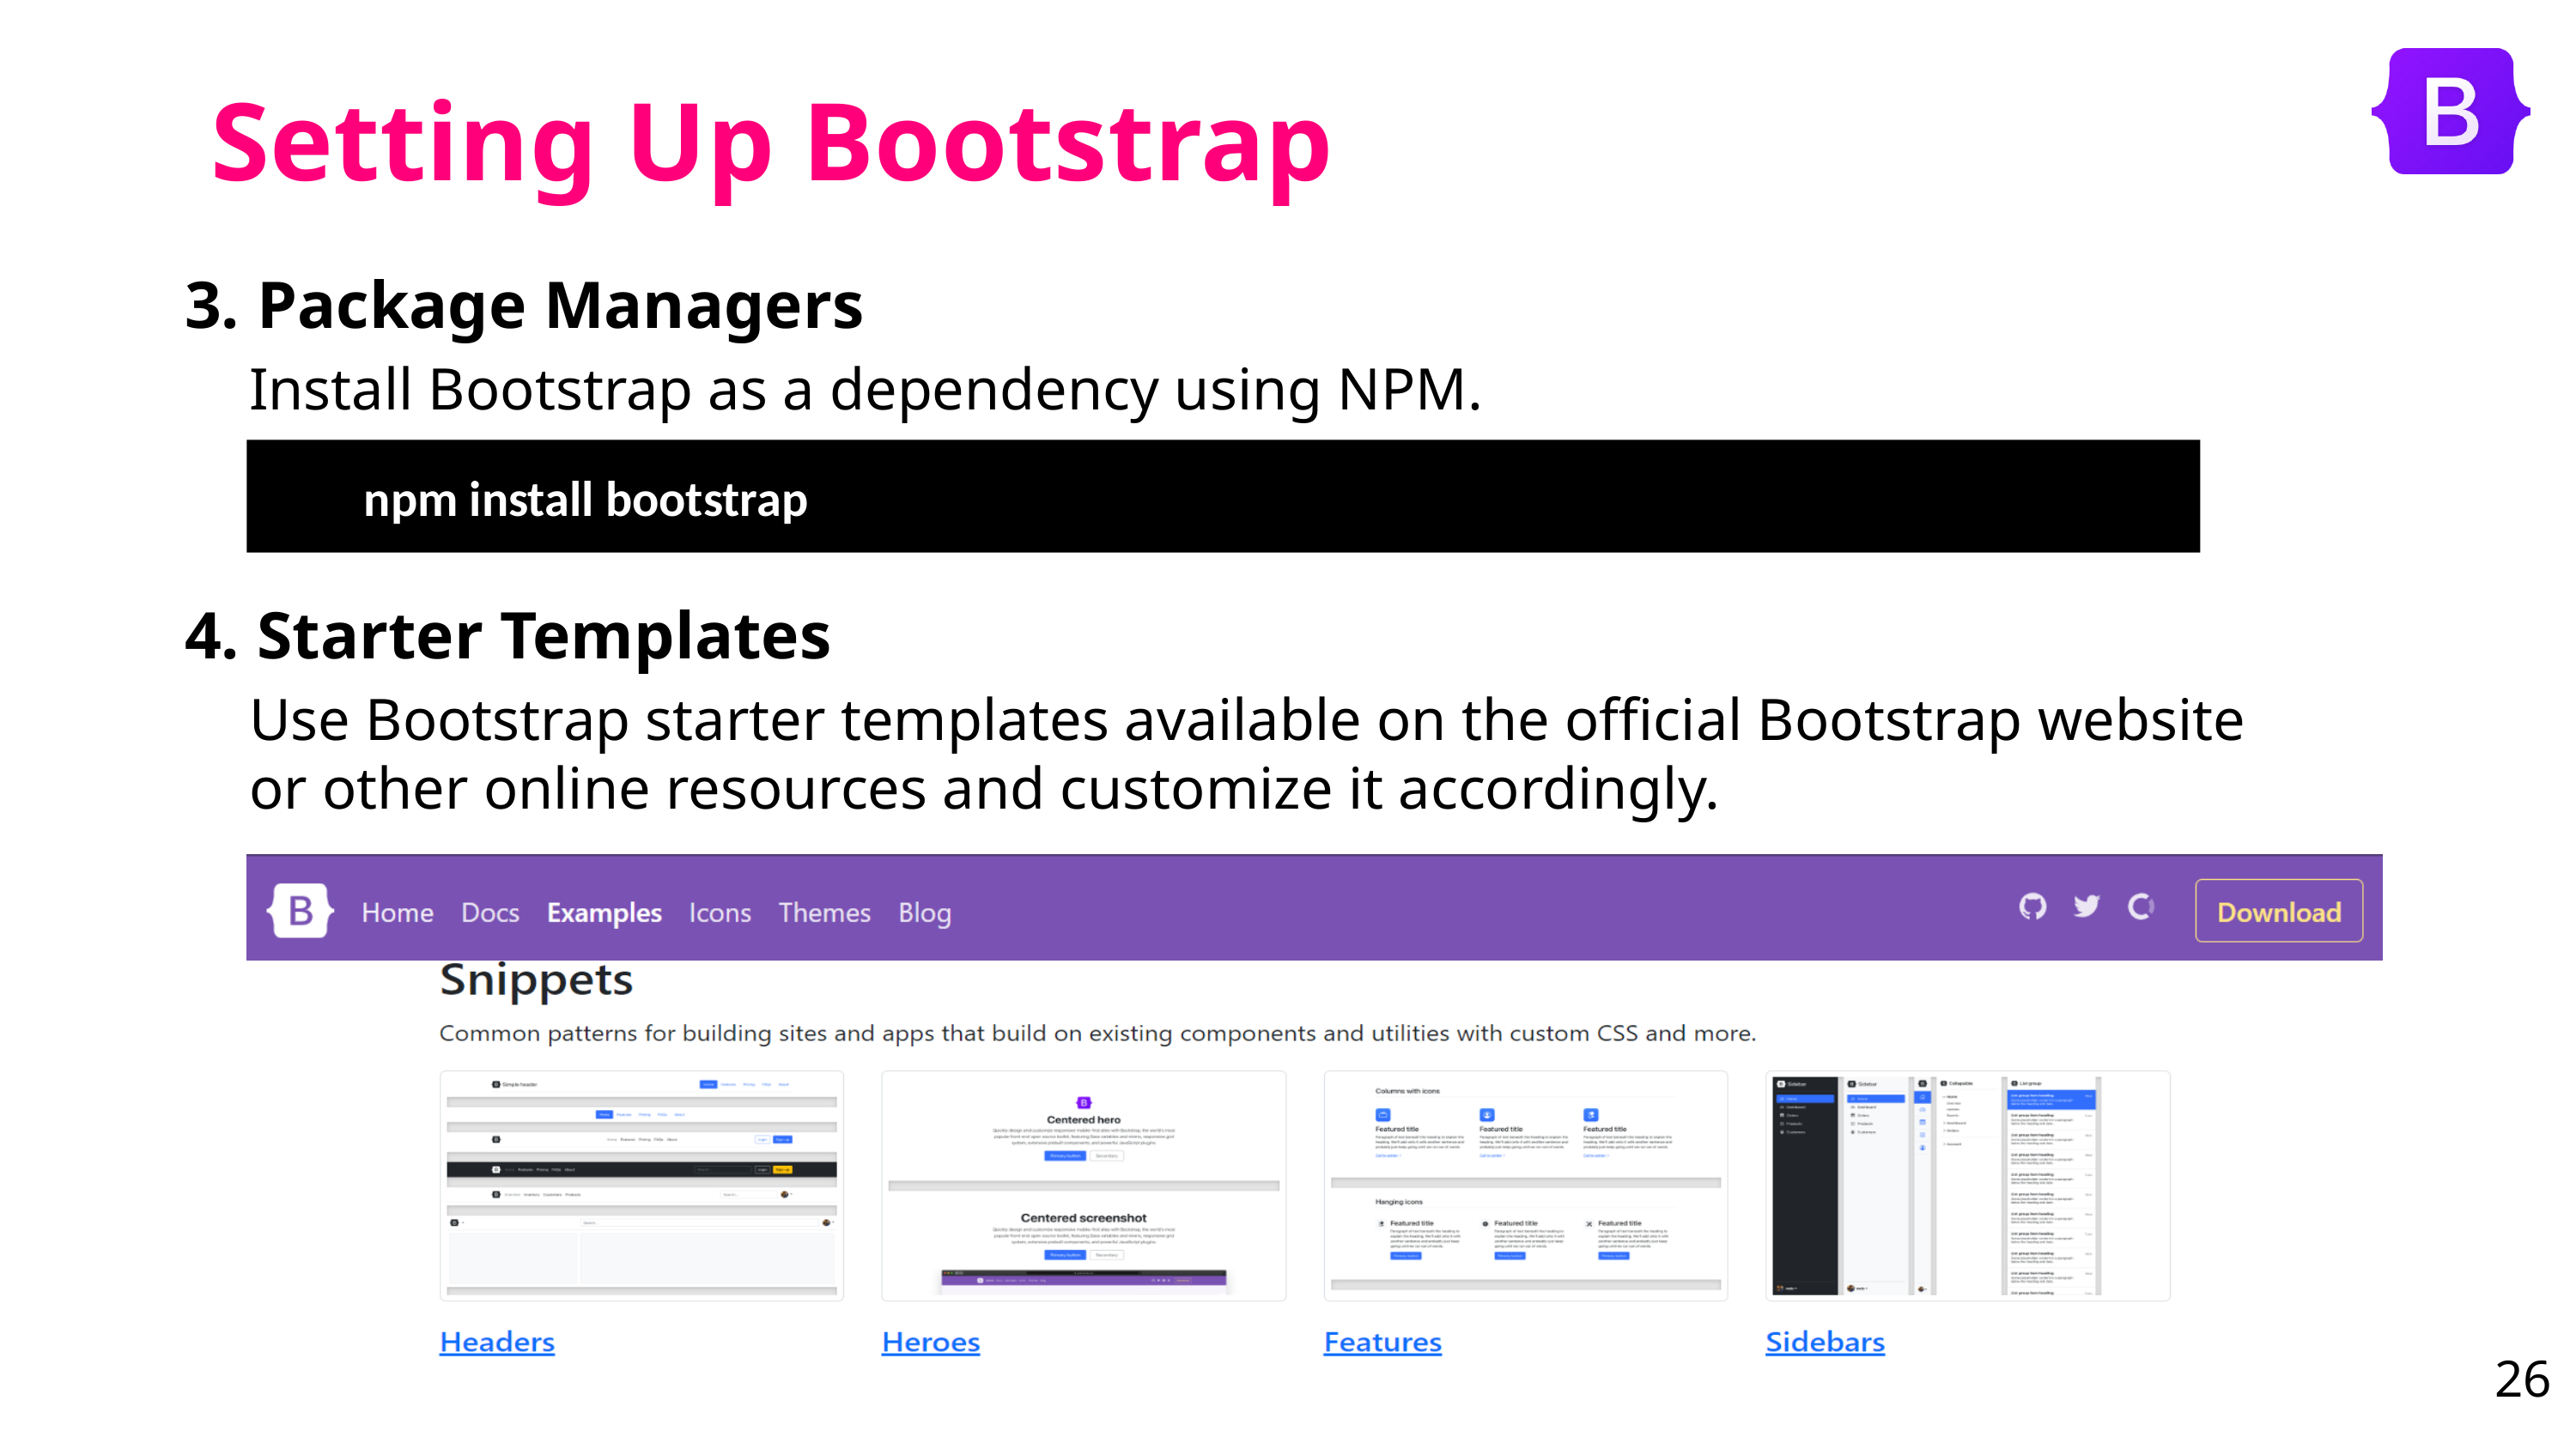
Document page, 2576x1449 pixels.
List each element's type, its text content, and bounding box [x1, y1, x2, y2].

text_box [2464, 1303, 2576, 1449]
subtitle Package Managers Install Bootstrap as a dependency using NPM. Starter Templates Use Bootstrap starter templates available on the official Bootstrap website or other online resources and customize it accordingly. [172, 257, 2265, 1347]
picture [2372, 48, 2530, 174]
picture [246, 853, 2383, 1364]
text_box Setting Up Bootstrap [21, 34, 1524, 242]
text_box npm install bootstrap [245, 438, 2202, 555]
